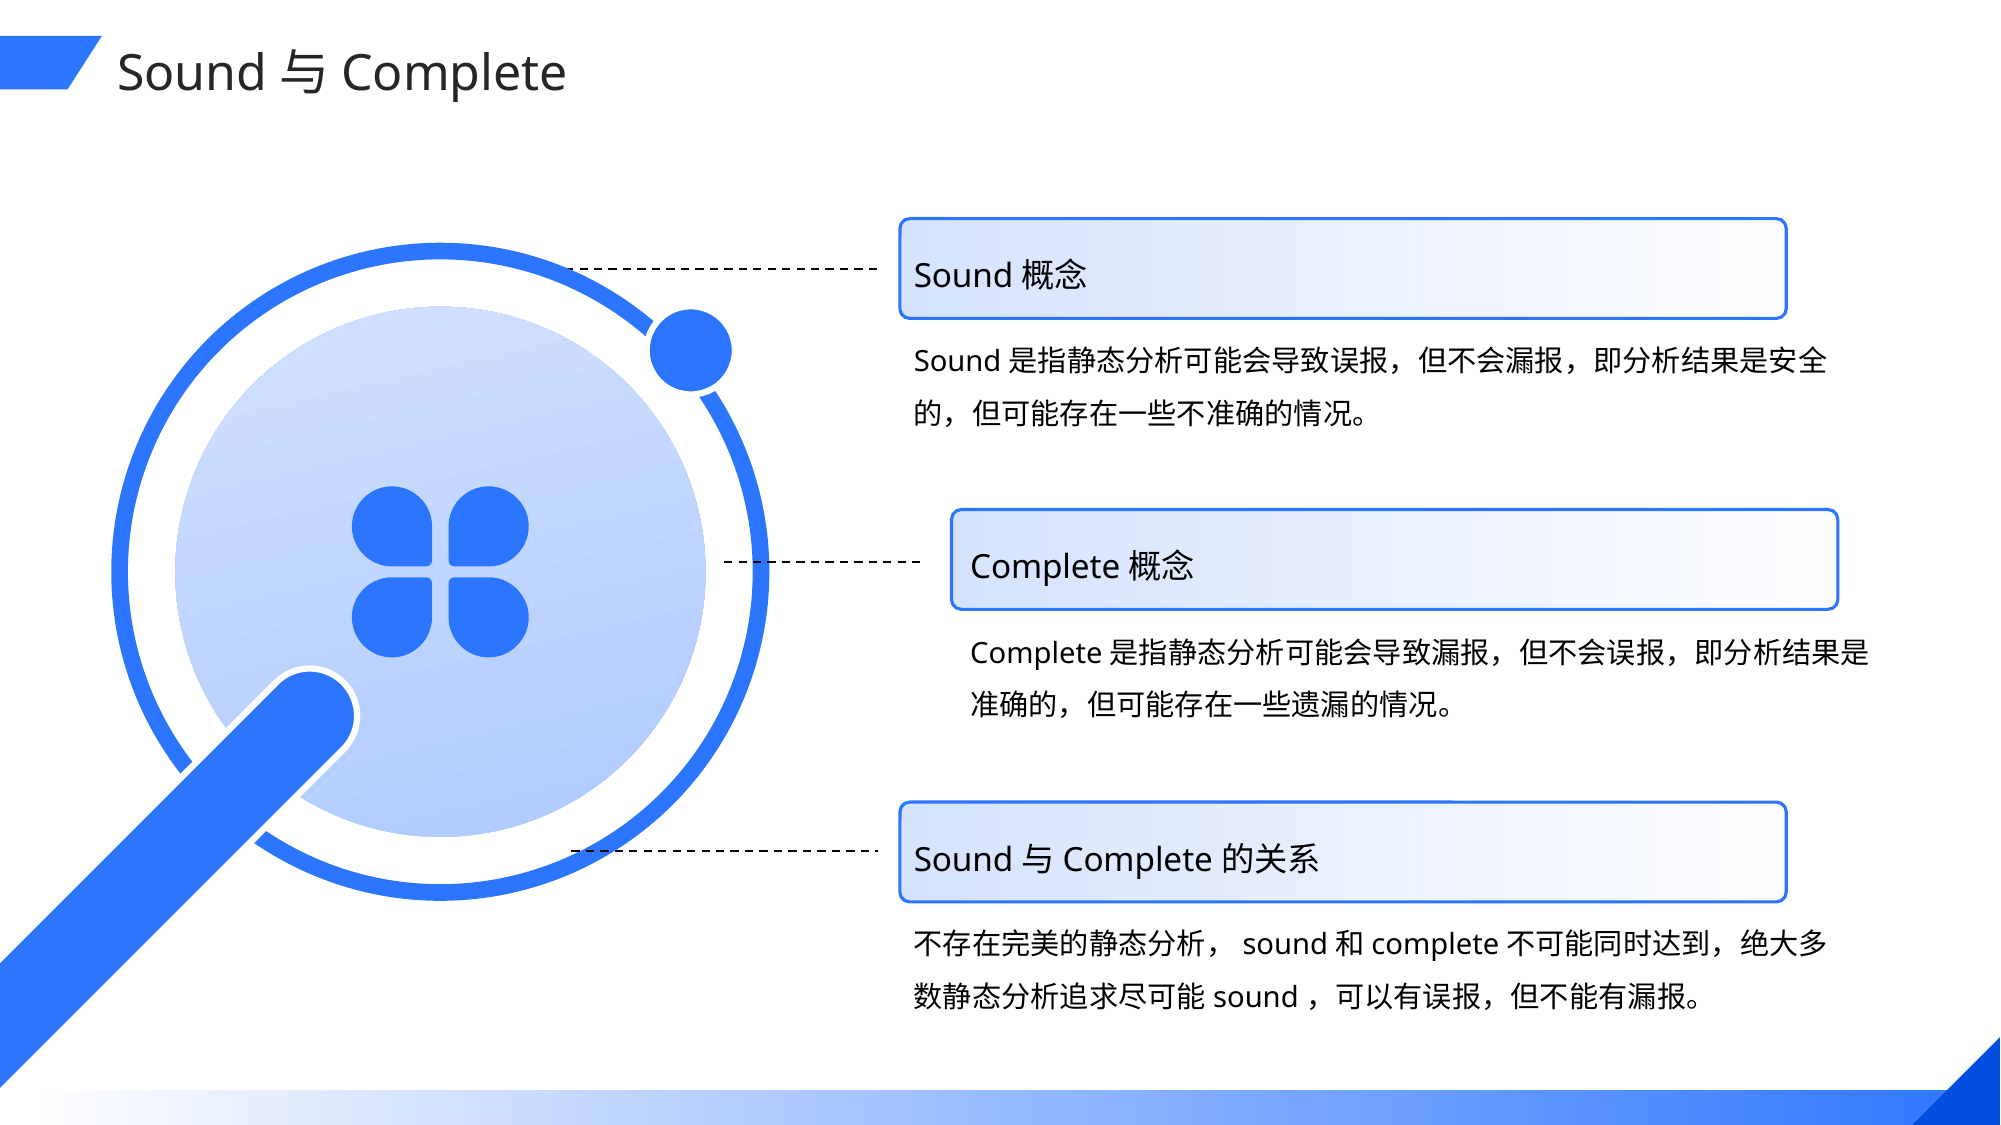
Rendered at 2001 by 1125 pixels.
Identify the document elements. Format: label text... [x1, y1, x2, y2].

text_box [899, 218, 1786, 319]
text_box Sound与Complete的关系 [913, 810, 1833, 894]
text_box [351, 486, 433, 567]
text_box [448, 486, 529, 567]
text_box [351, 577, 432, 658]
text_box [951, 509, 1838, 610]
text_box [0, 668, 358, 1093]
text_box [36, 1090, 1946, 1125]
text_box [119, 251, 762, 893]
text_box [0, 0, 2000, 1125]
text_box [0, 35, 101, 90]
text_box Sound是指静态分析可能会导致误报，但不会漏报，即分析结果是安全的，但可能存在一些不准确的情况。 [913, 324, 1833, 481]
text_box [448, 577, 529, 658]
text_box Complete是指静态分析可能会导致漏报，但不会误报，即分析结果是准确的，但可能存在一些遗漏的情况。 [970, 616, 1890, 772]
text_box [899, 802, 1786, 902]
text_box [646, 306, 735, 395]
text_box Complete概念 [970, 517, 1890, 601]
text_box 不存在完美的静态分析，sound和complete不可能同时达到，绝大多数静态分析追求尽可能sound，可以有误报，但不能有漏报。 [913, 908, 1833, 1064]
text_box Sound概念 [913, 227, 1833, 310]
text_box [175, 306, 706, 837]
text_box Sound与Complete [101, 26, 1859, 108]
text_box [1912, 1037, 2000, 1125]
